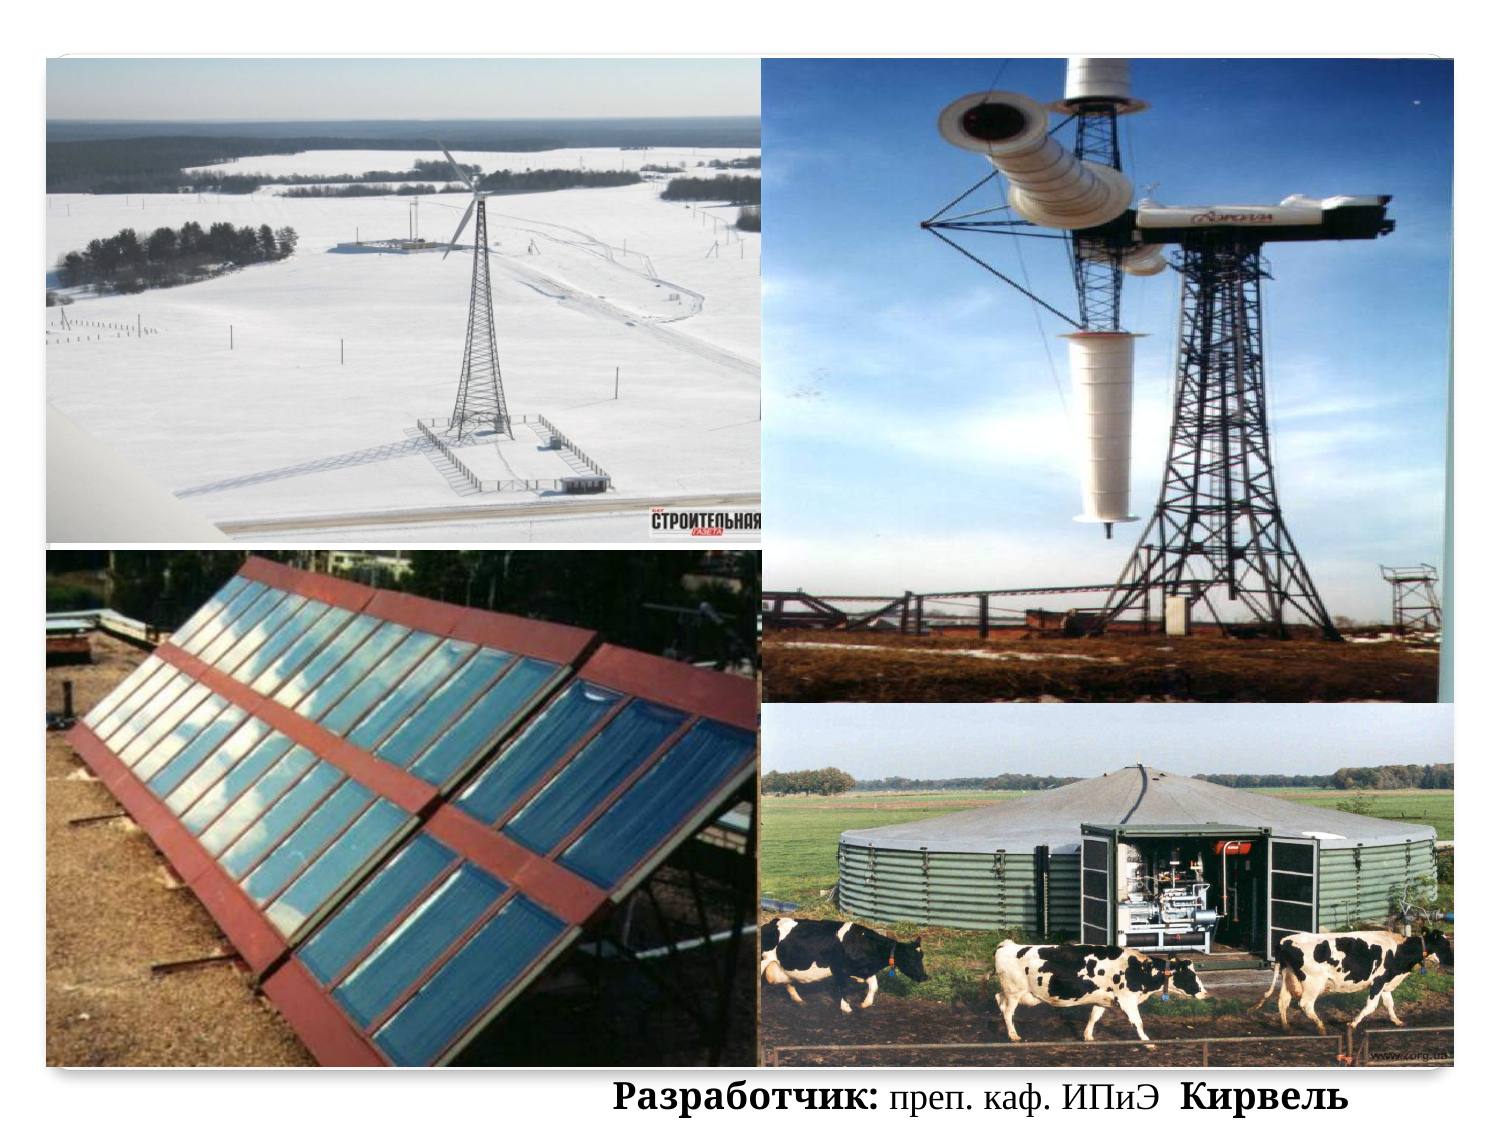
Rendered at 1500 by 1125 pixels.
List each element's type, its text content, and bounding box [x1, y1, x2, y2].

text_box Разработчик: преп. каф. ИПиЭ Кирвель П.И. [597, 1079, 1431, 1125]
picture [46, 58, 1454, 1067]
